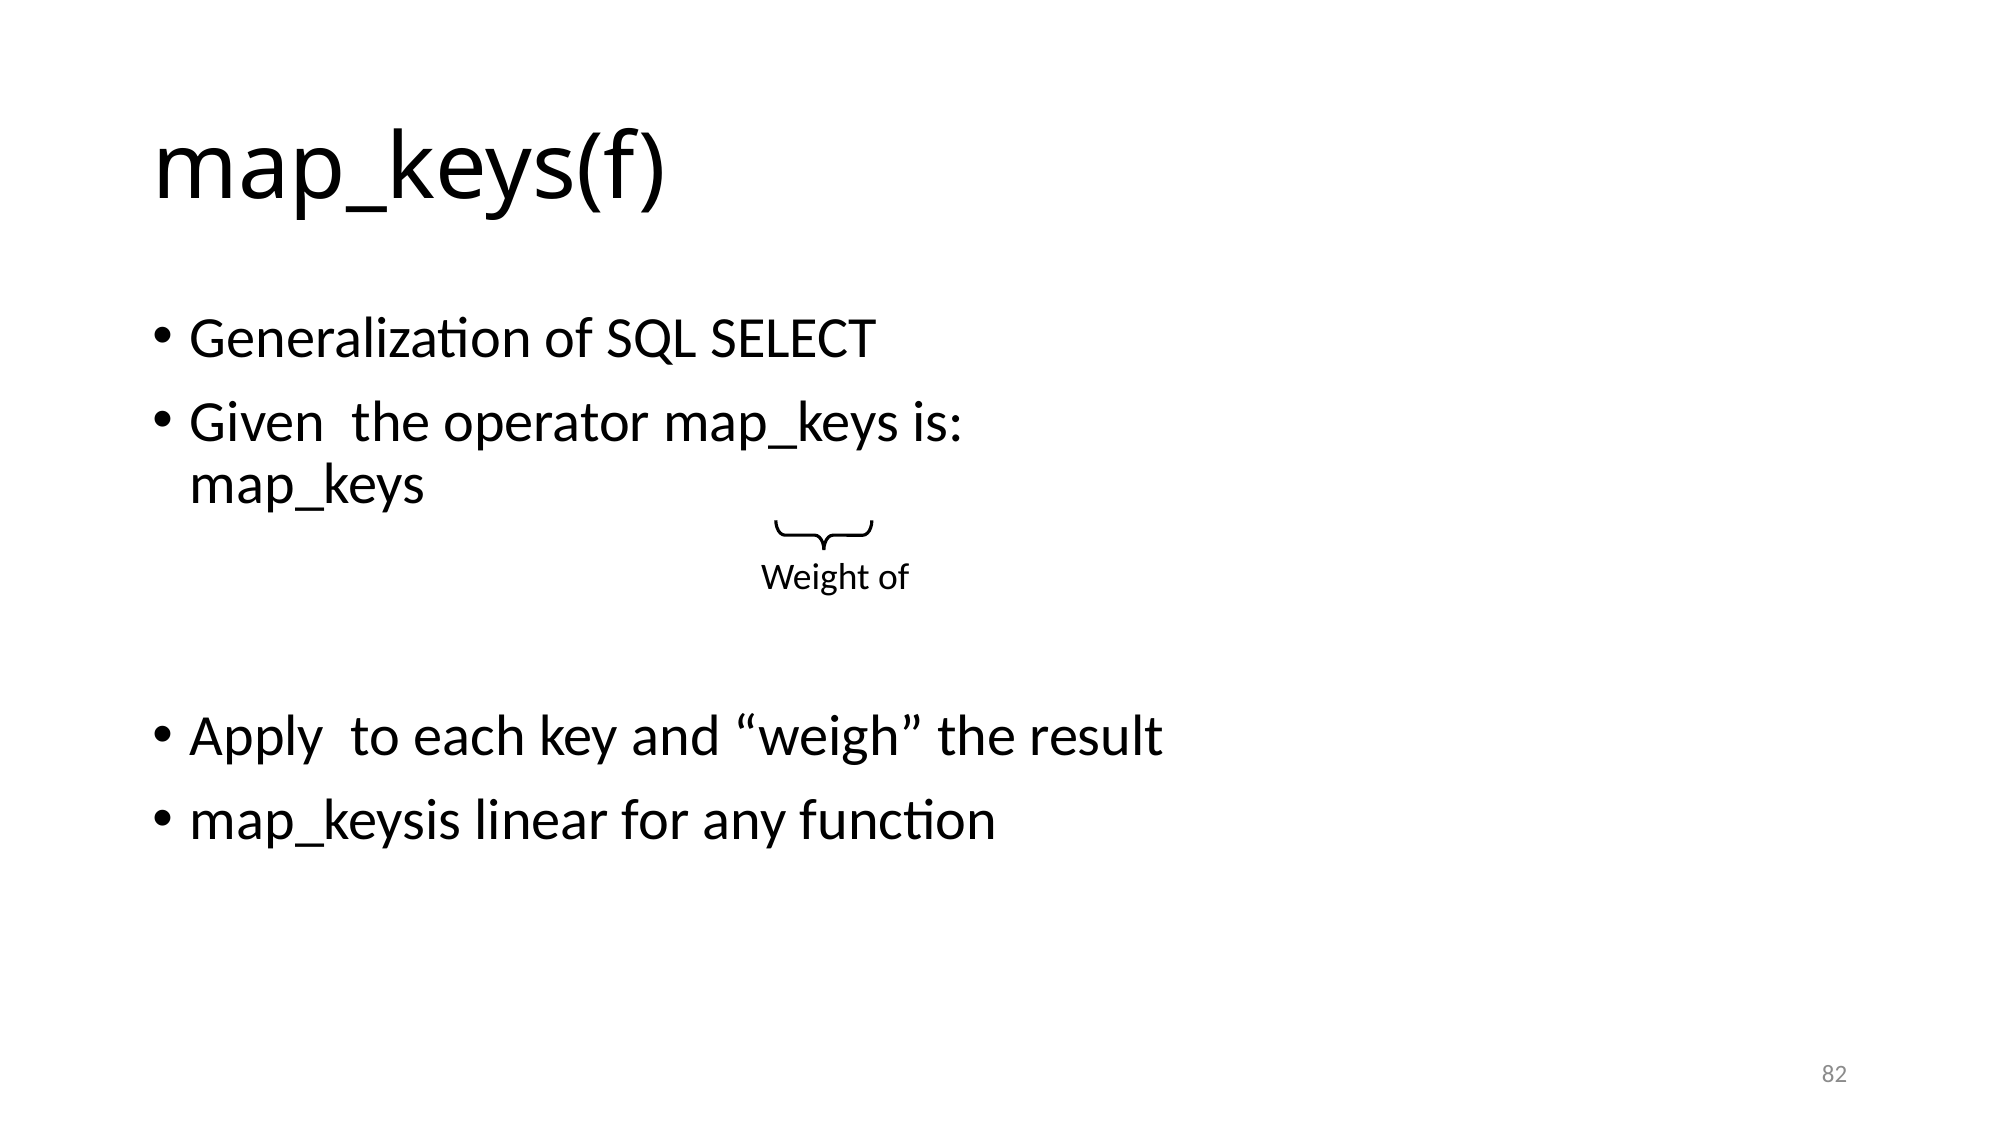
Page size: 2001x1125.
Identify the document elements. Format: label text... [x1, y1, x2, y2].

slide_number 82 [1798, 1042, 1863, 1103]
title map_keys(f) [137, 59, 1863, 278]
text_box [775, 520, 873, 551]
